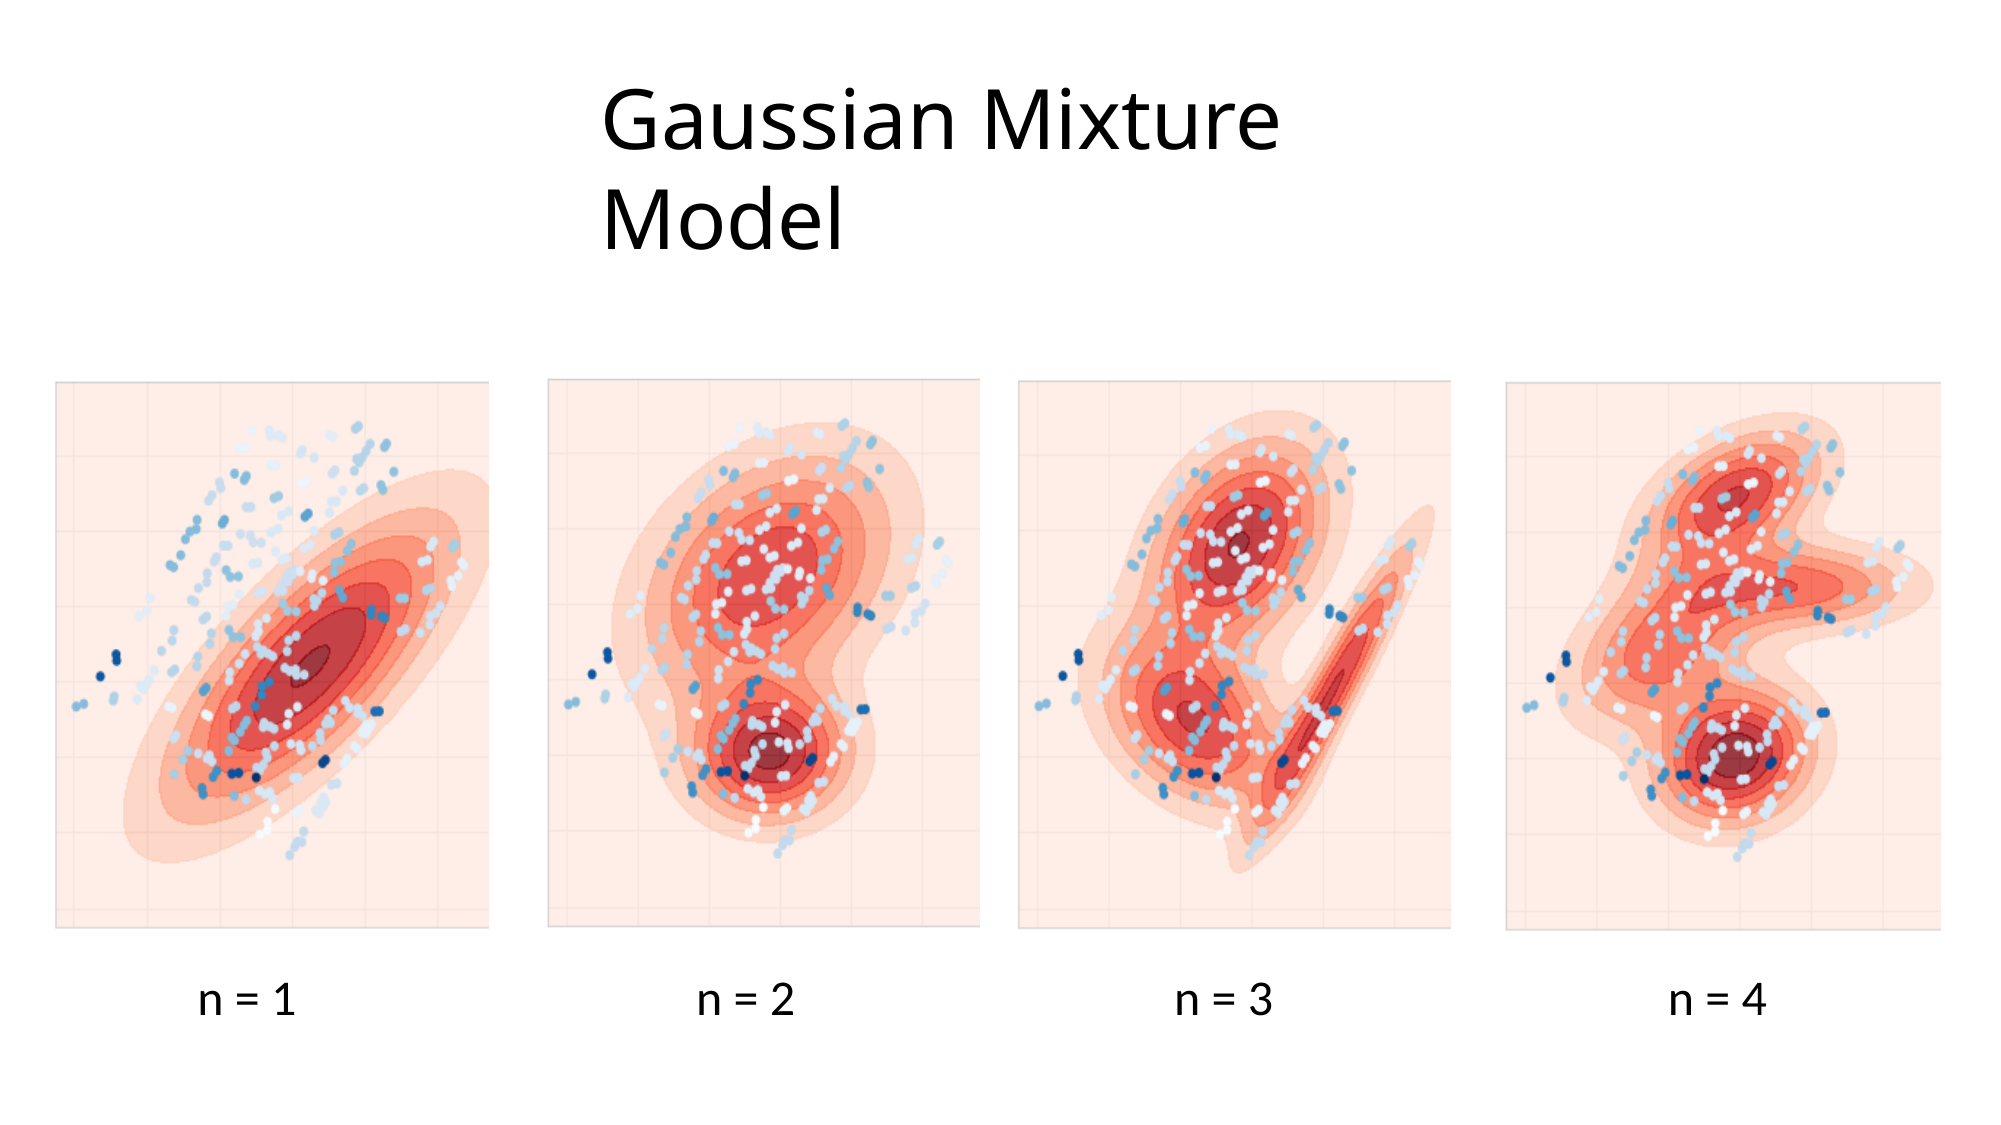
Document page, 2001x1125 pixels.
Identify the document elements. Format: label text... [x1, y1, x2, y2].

text_box Gaussian Mixture Model [585, 59, 1530, 274]
text_box n = 3 [1159, 958, 1375, 1033]
picture [1013, 374, 1451, 936]
picture [1503, 374, 1941, 936]
picture [542, 374, 980, 936]
text_box n = 4 [1653, 958, 1869, 1033]
text_box n = 1 [182, 958, 399, 1033]
text_box n = 2 [681, 958, 897, 1033]
picture [51, 372, 489, 934]
